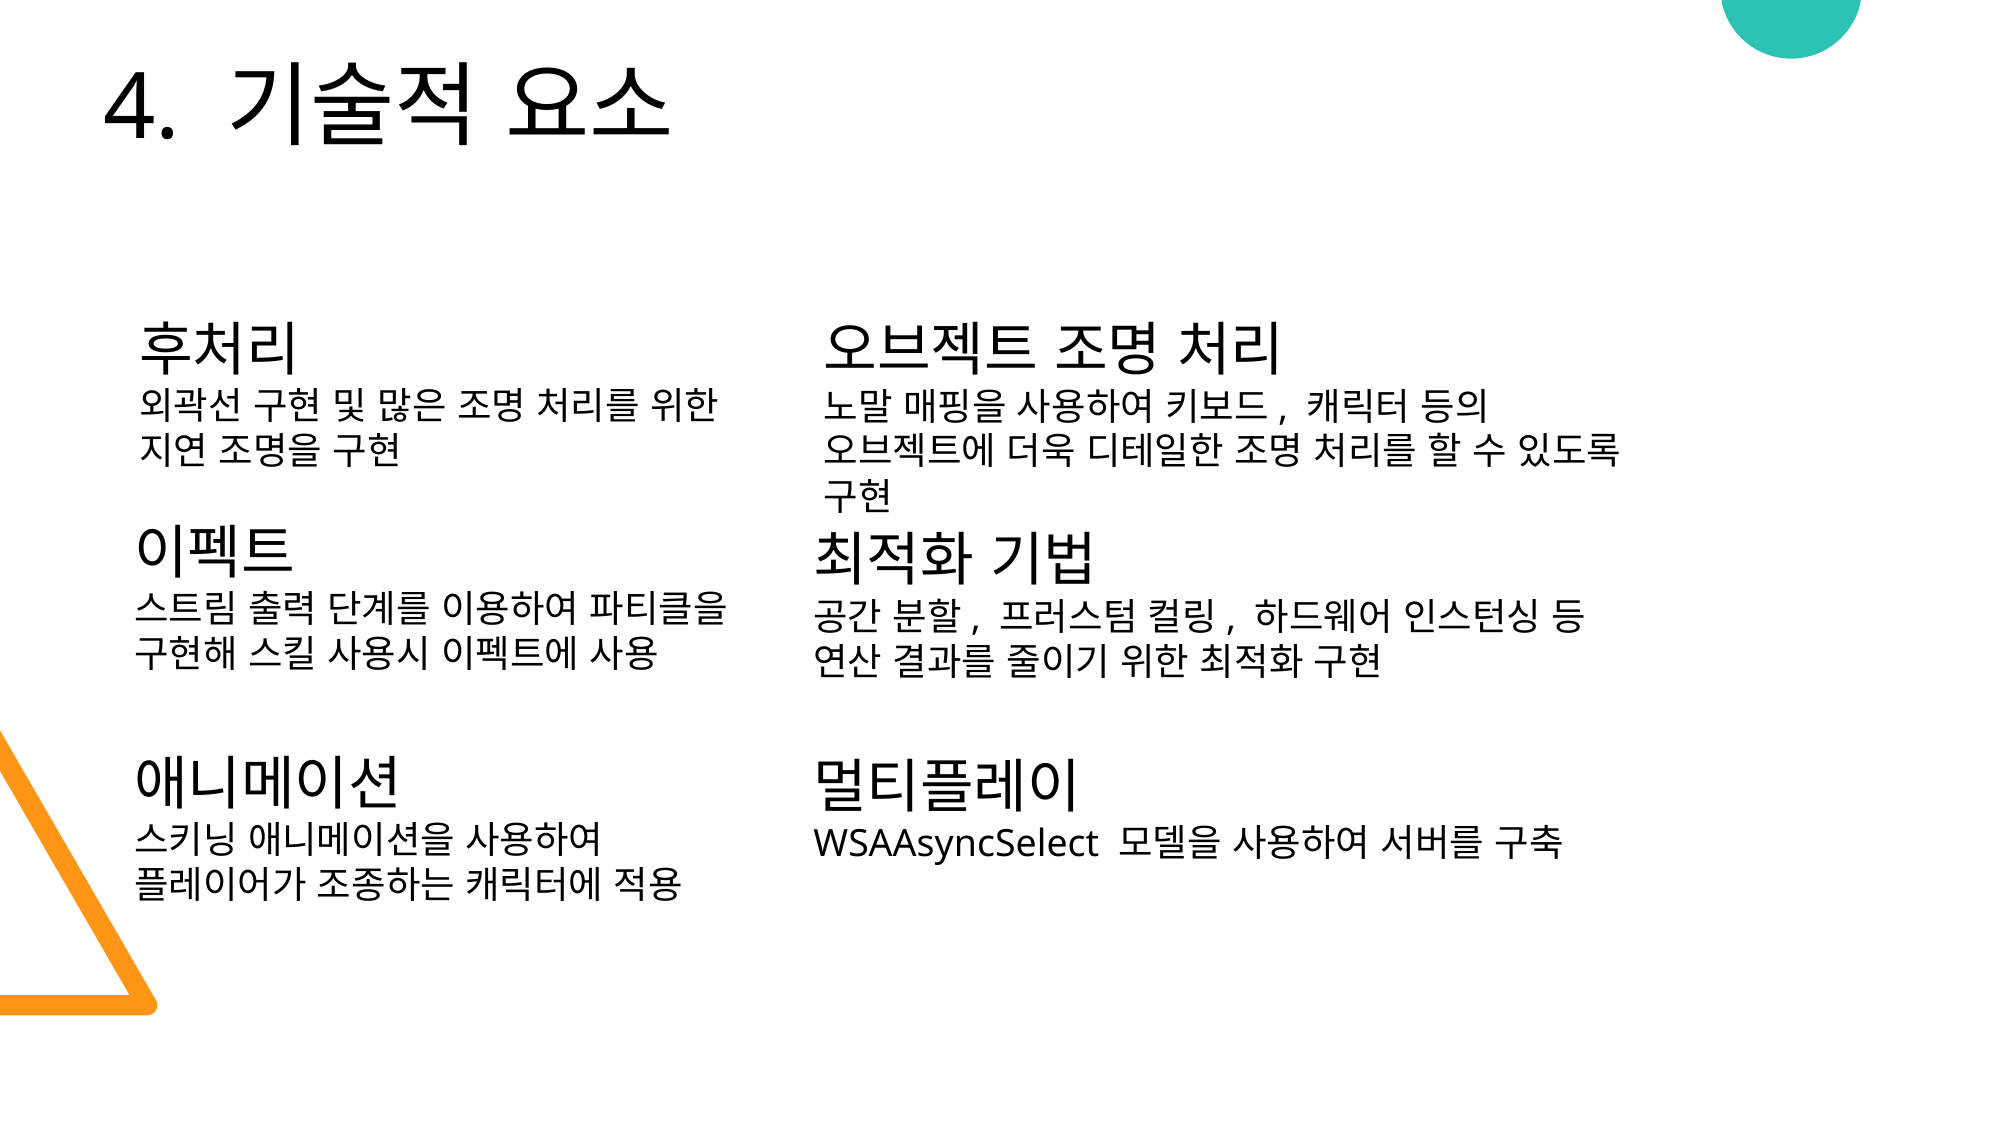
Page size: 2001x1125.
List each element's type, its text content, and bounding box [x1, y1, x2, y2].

text_box 이펙트 스트림 출력 단계를 이용하여 파티클을 구현해 스킬 사용시 이펙트에 사용 [119, 507, 752, 683]
text_box 4. 기술적 요소 [88, 0, 1260, 218]
text_box 오브젝트 조명 처리 노말 매핑을 사용하여 키보드, 캐릭터 등의 오브젝트에 더욱 디테일한 조명 처리를 할 수 있도록 구현 [808, 305, 1674, 525]
text_box 애니메이션 스키닝 애니메이션을 사용하여 플레이어가 조종하는 캐릭터에 적용 [119, 738, 752, 1054]
text_box 후처리 외곽선 구현 및 많은 조명 처리를 위한 지연 조명을 구현 [124, 304, 758, 480]
text_box 최적화 기법 공간 분할, 프러스텀 컬링, 하드웨어 인스턴싱 등 연산 결과를 줄이기 위한 최적화 구현 [798, 515, 1664, 690]
text_box 멀티플레이 WSAAsyncSelect 모델을 사용하여 서버를 구축 [798, 742, 1664, 872]
